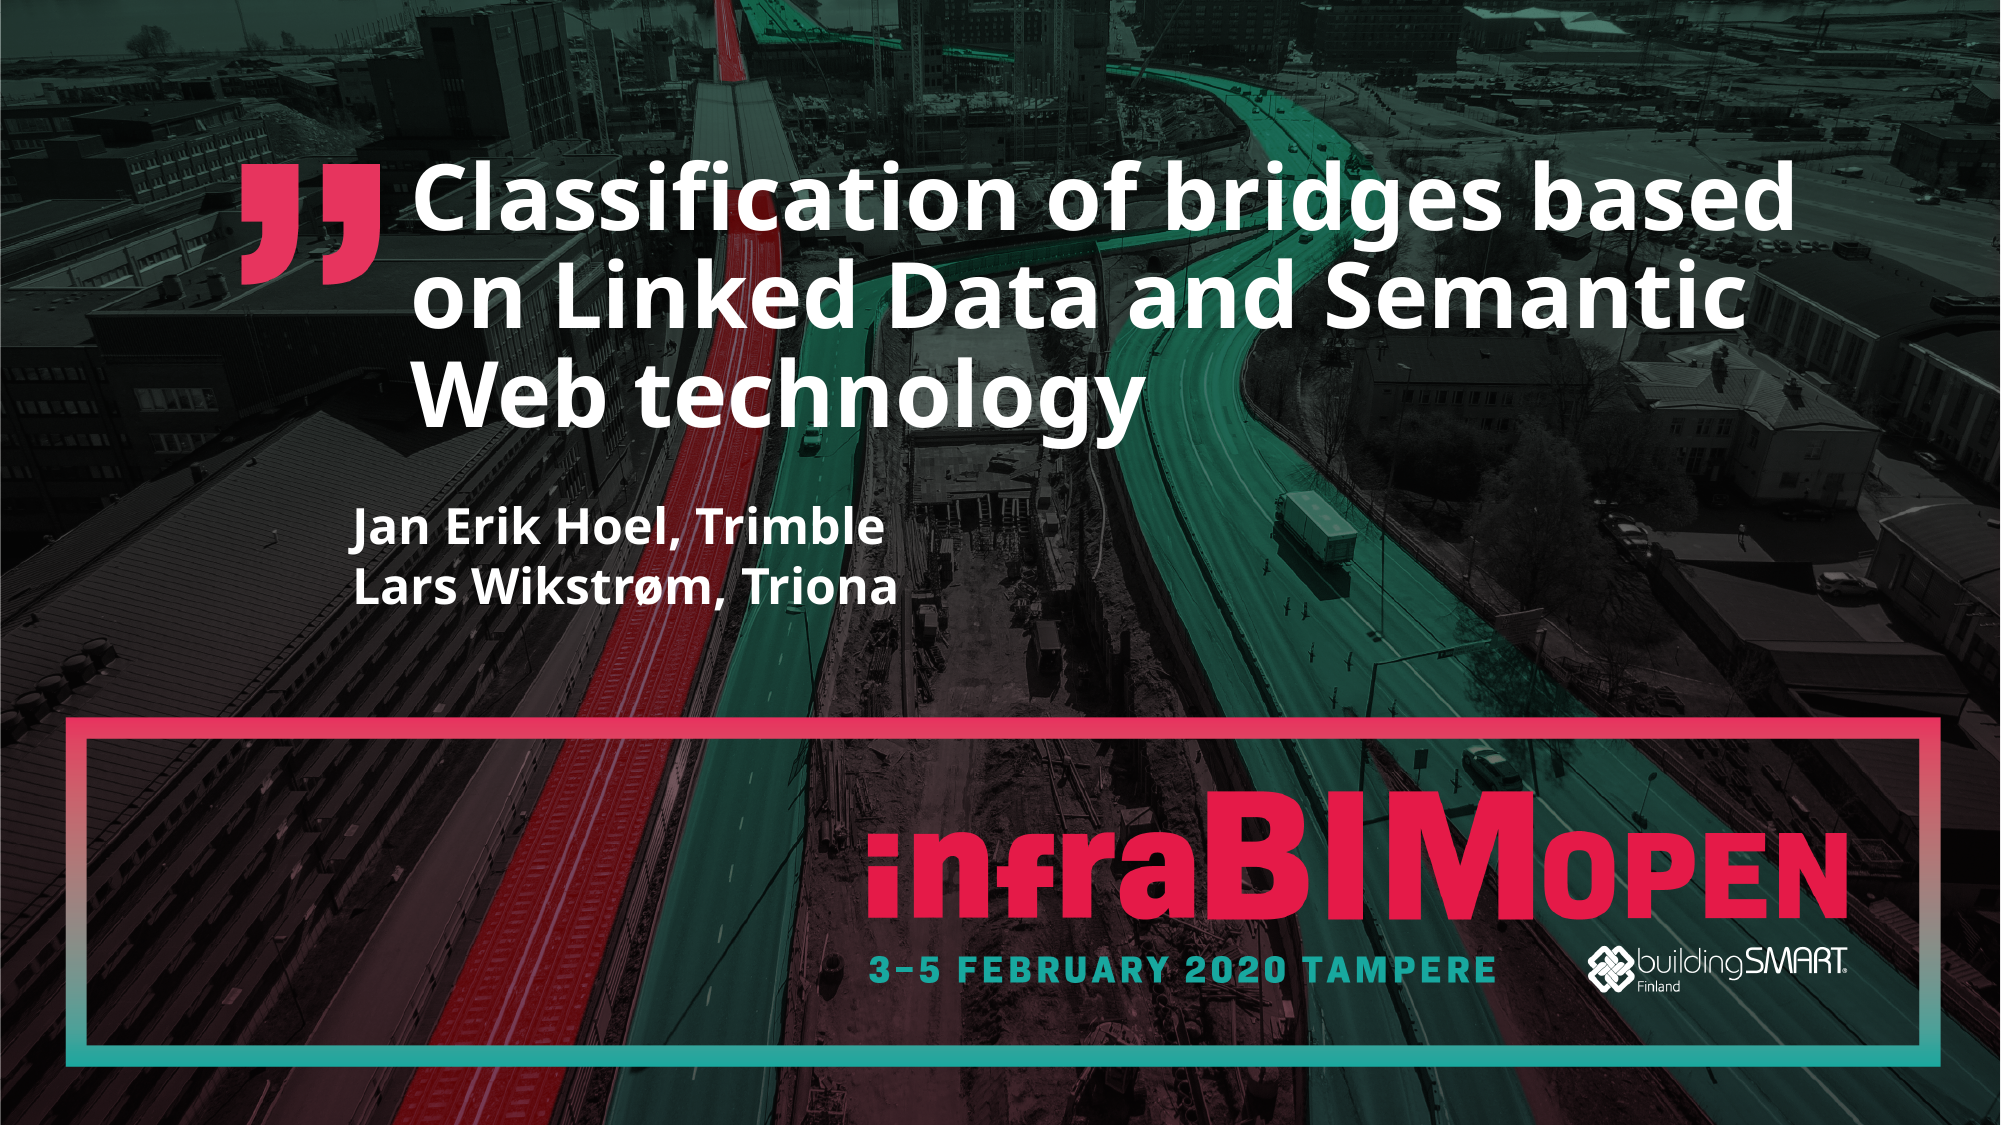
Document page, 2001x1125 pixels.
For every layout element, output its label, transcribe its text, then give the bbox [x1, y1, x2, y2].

text_box Jan Erik Hoel, Trimble Lars Wikstrøm, Triona [337, 486, 915, 622]
picture [0, 0, 2001, 1125]
title Classification of bridges based on Linked Data and Semantic Web technology [381, 143, 1937, 501]
